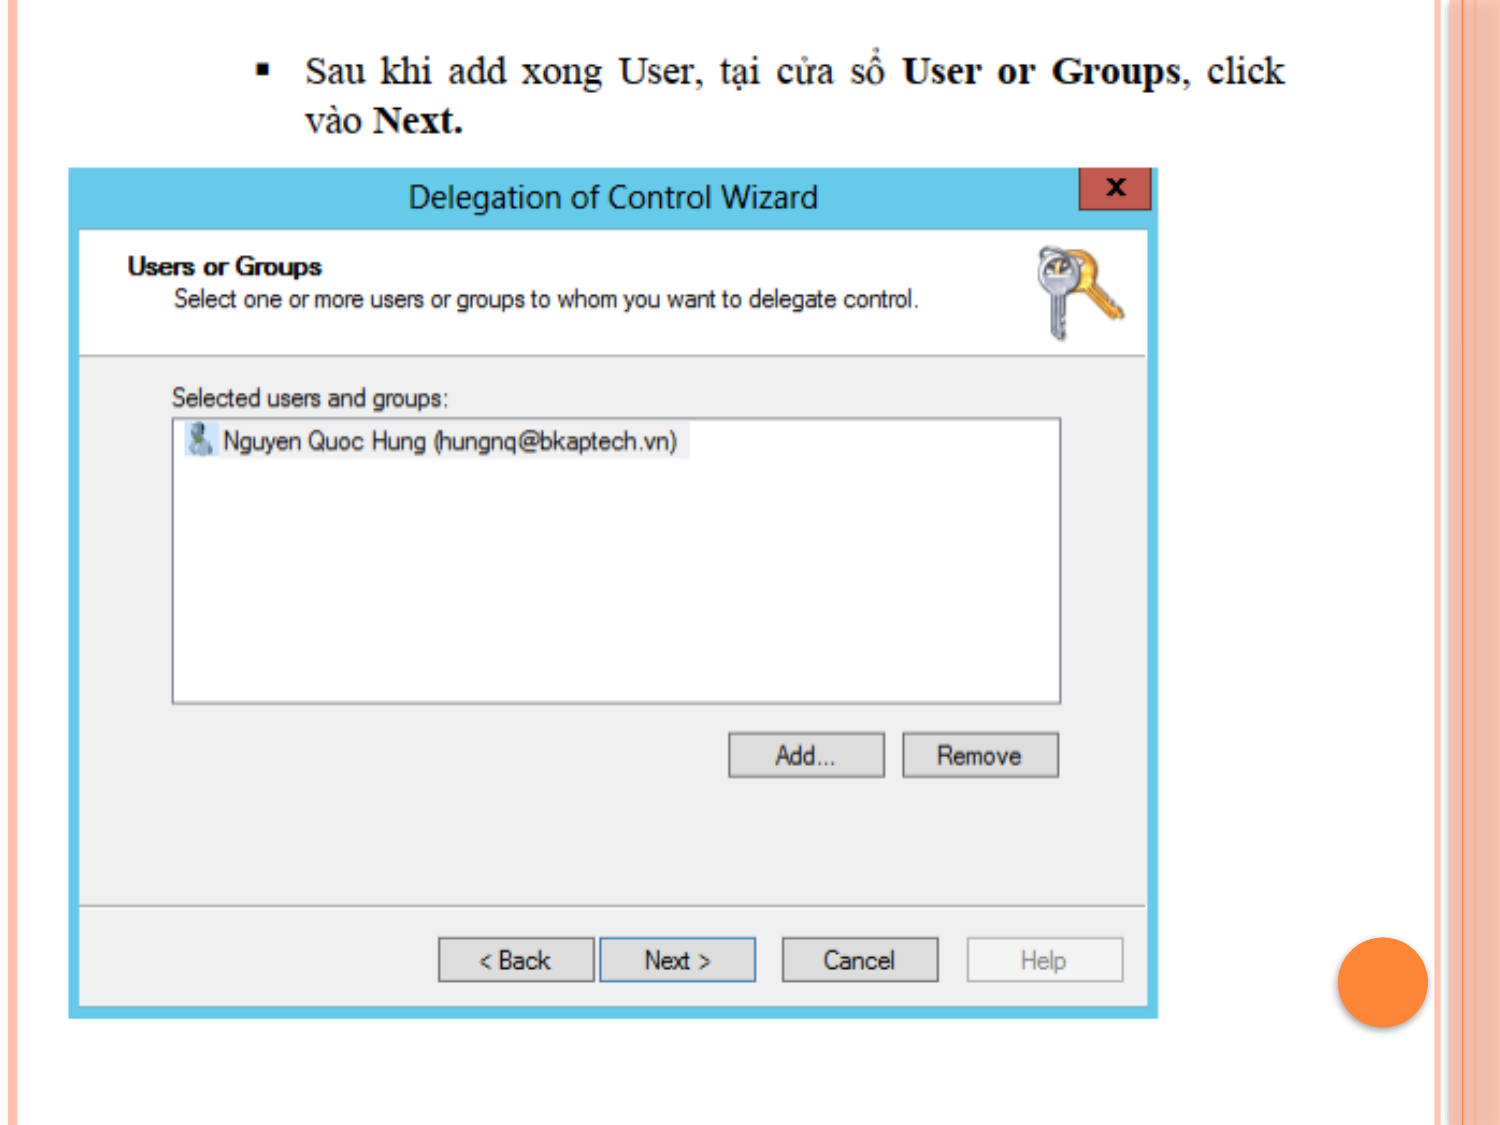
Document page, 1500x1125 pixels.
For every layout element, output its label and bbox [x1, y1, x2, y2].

picture [51, 42, 1318, 1020]
